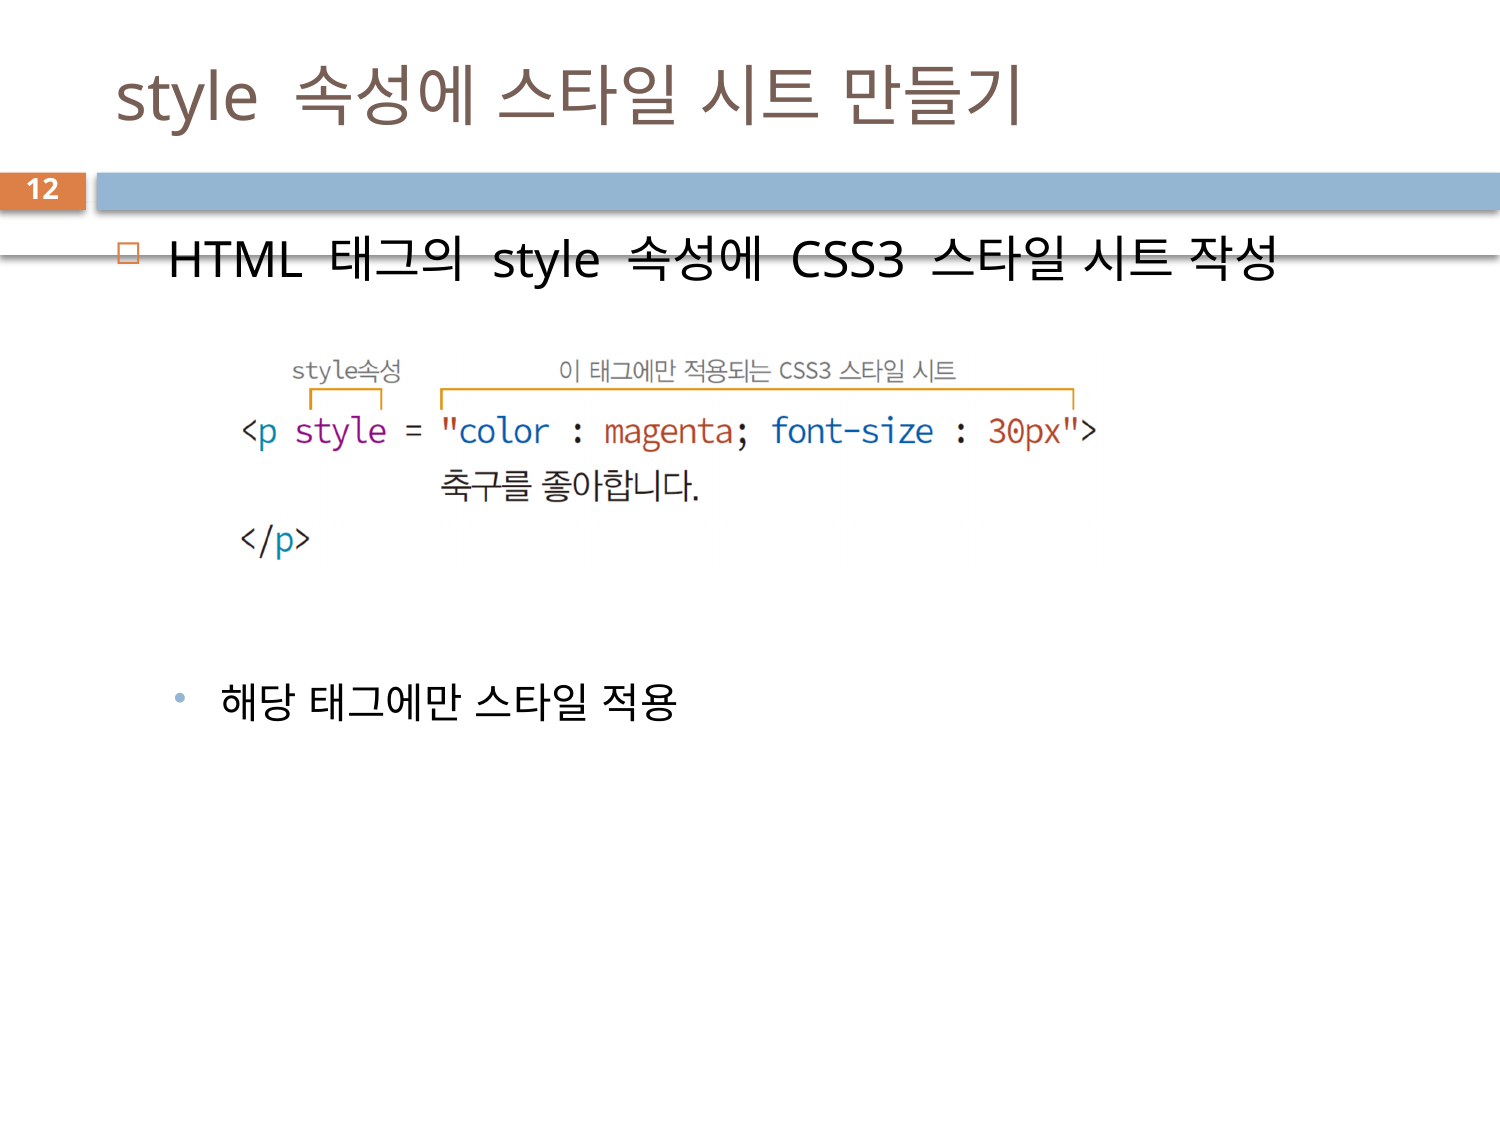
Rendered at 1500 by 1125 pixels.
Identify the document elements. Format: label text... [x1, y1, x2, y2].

list HTML 태그의 style 속성에 CSS3 스타일 시트 작성 해당 태그에만 스타일 적용 [100, 219, 1438, 1047]
title style 속성에 스타일 시트 만들기 [100, 37, 1438, 149]
slide_number 12 [0, 170, 87, 211]
picture [229, 349, 1105, 571]
